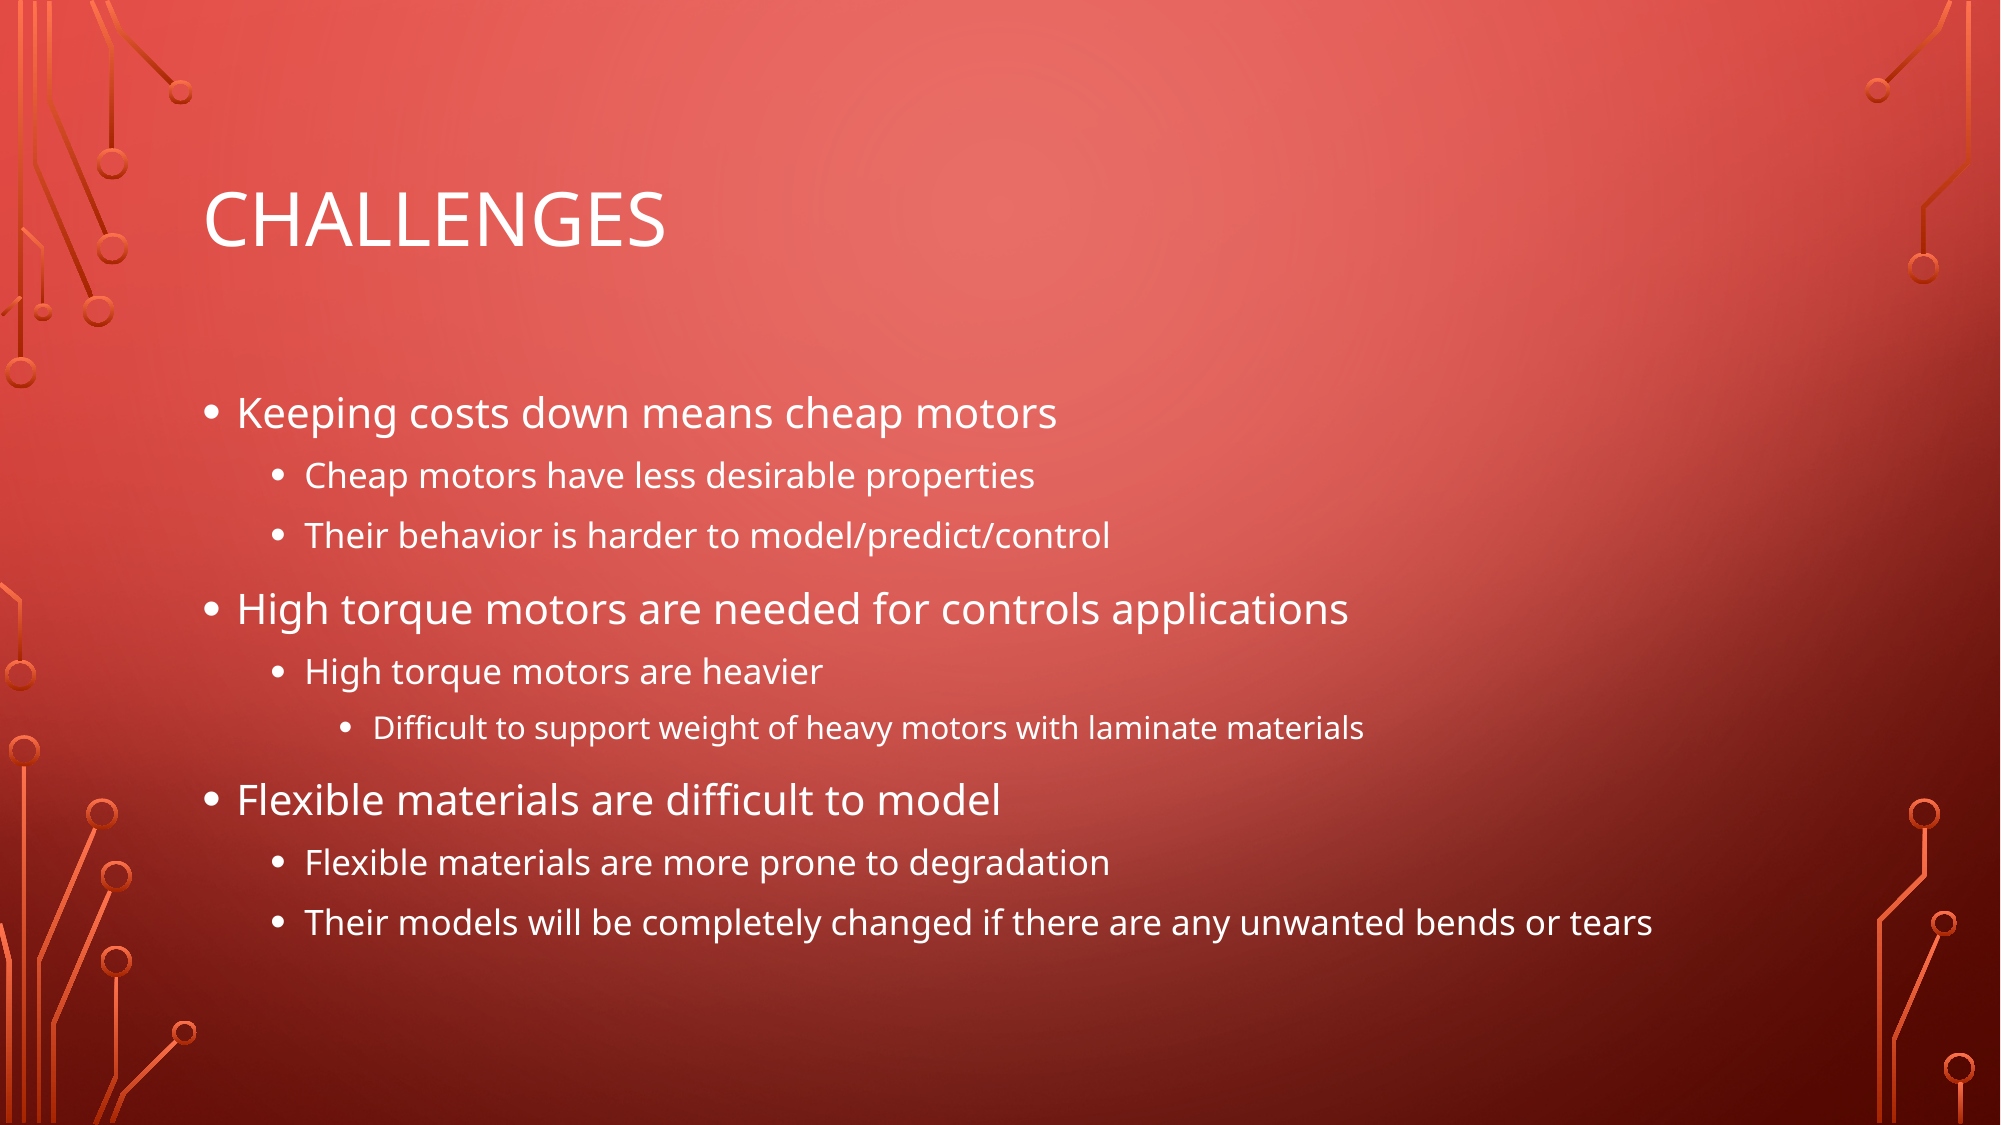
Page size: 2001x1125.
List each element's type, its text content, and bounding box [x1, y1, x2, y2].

list Keeping costs down means cheap motors Cheap motors have less desirable properties Their behavior is harder to model/predict/control High torque motors are needed for controls applications High torque motors are heavier Difficult to support weight of heavy motors with laminate materials Flexible materials are difficult to model Flexible materials are more prone to degradation Their models will be completely changed if there are any unwanted bends or tears [187, 369, 1813, 950]
title Challenges [187, 101, 1813, 344]
